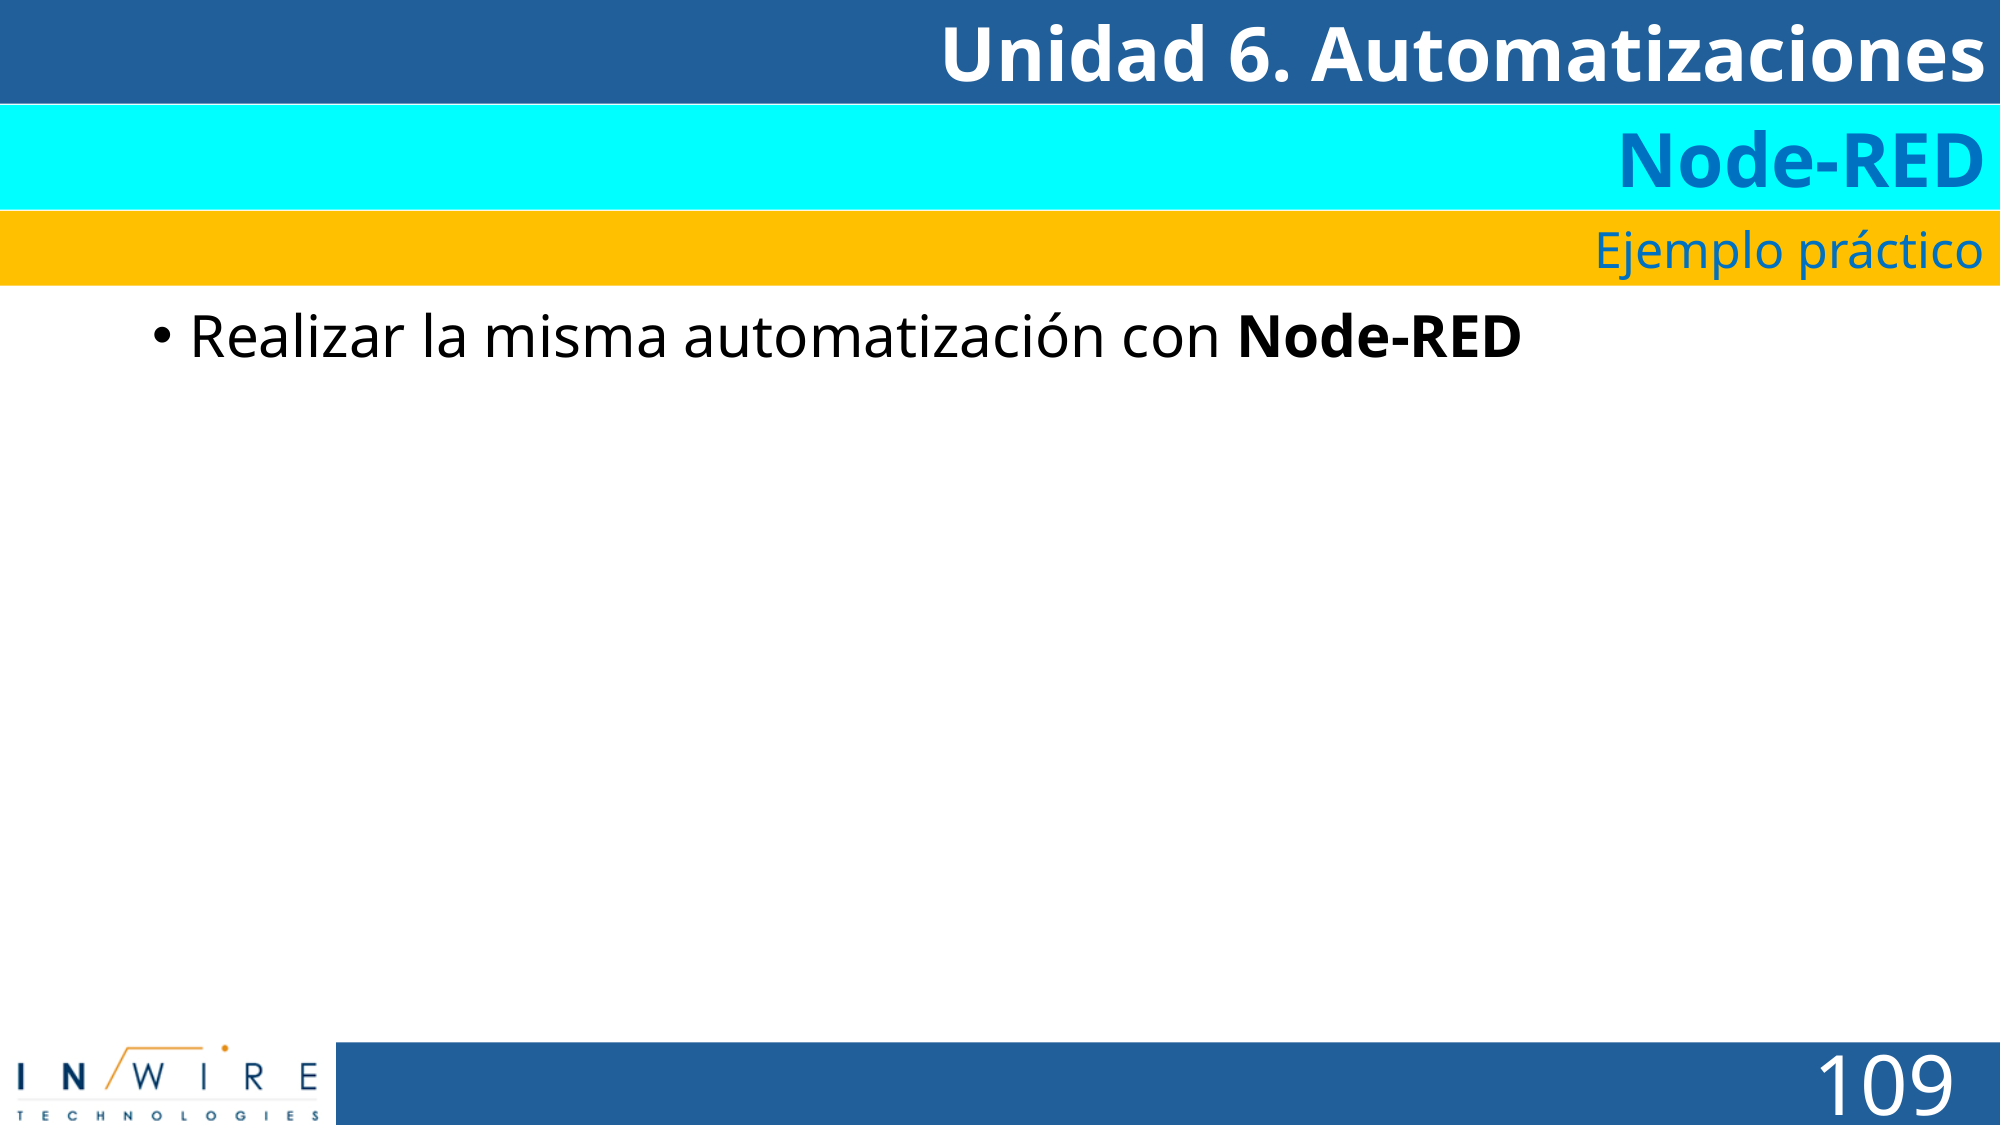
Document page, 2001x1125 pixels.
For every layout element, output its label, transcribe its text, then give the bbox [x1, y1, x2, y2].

text_box Unidad 6. Automatizaciones [0, 0, 2000, 104]
picture [0, 1037, 336, 1125]
text_box Ejemplo práctico [0, 210, 2000, 286]
list Realizar la misma automatización con Node-RED [137, 299, 1863, 1014]
text_box Node-RED [0, 104, 2000, 210]
